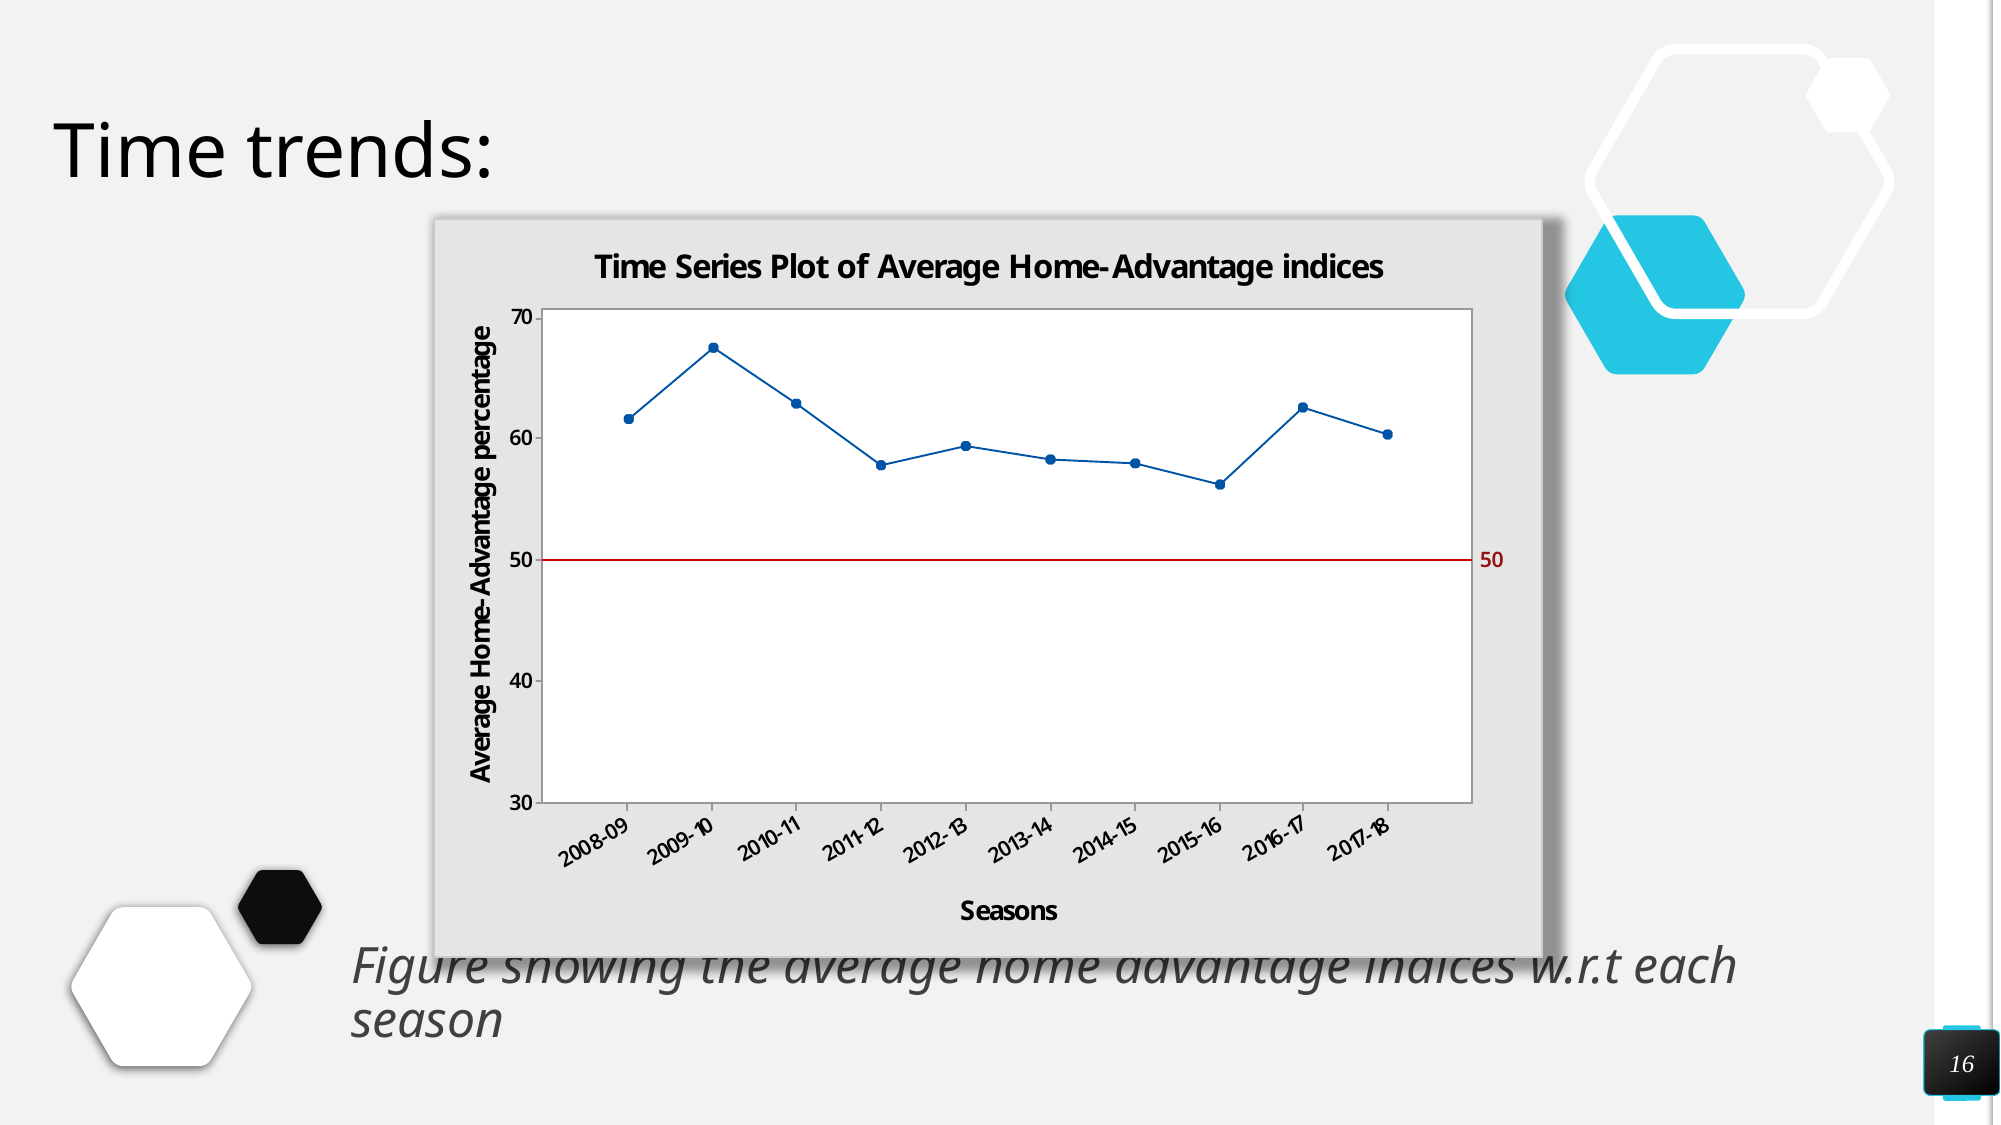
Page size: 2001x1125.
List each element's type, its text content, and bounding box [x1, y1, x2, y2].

slide_number 16 [1923, 1029, 2000, 1096]
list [434, 218, 1544, 959]
title Figure showing the average home advantage indices w.r.t each season [351, 958, 1824, 1030]
text_box Time trends: [39, 95, 509, 200]
